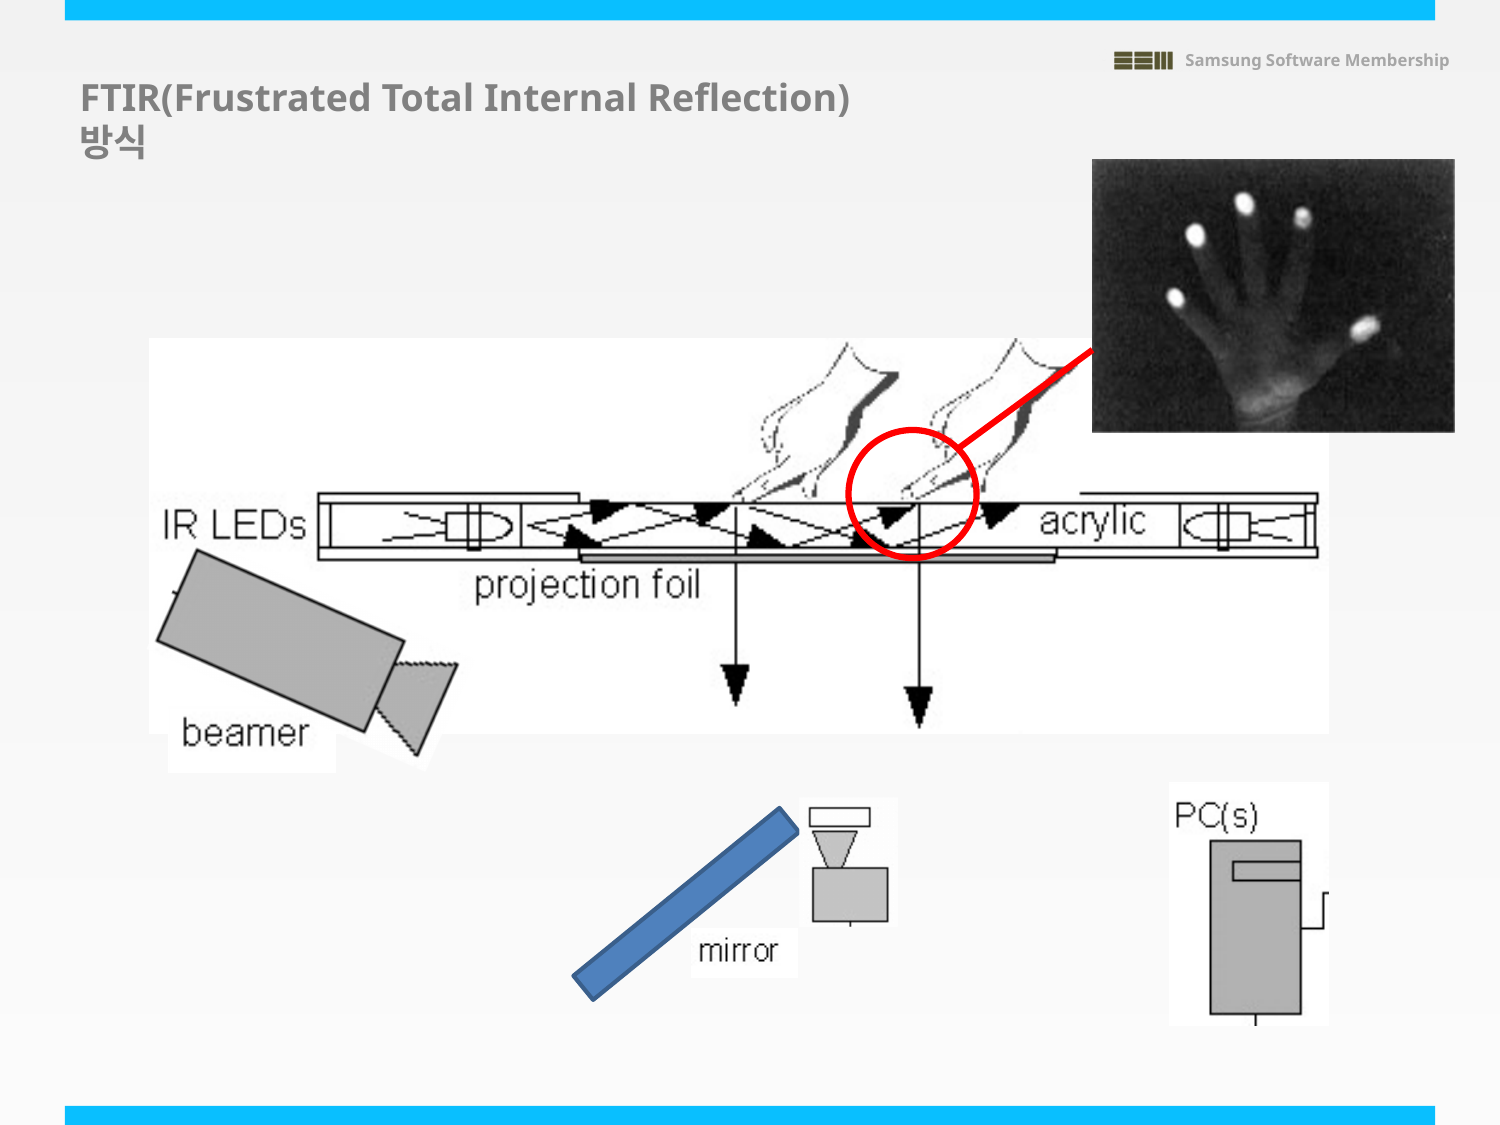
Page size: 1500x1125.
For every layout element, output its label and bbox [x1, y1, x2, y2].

text_box [957, 349, 1093, 449]
text_box [0, 0, 1500, 1125]
text_box [149, 337, 1330, 1026]
picture [1092, 159, 1455, 433]
